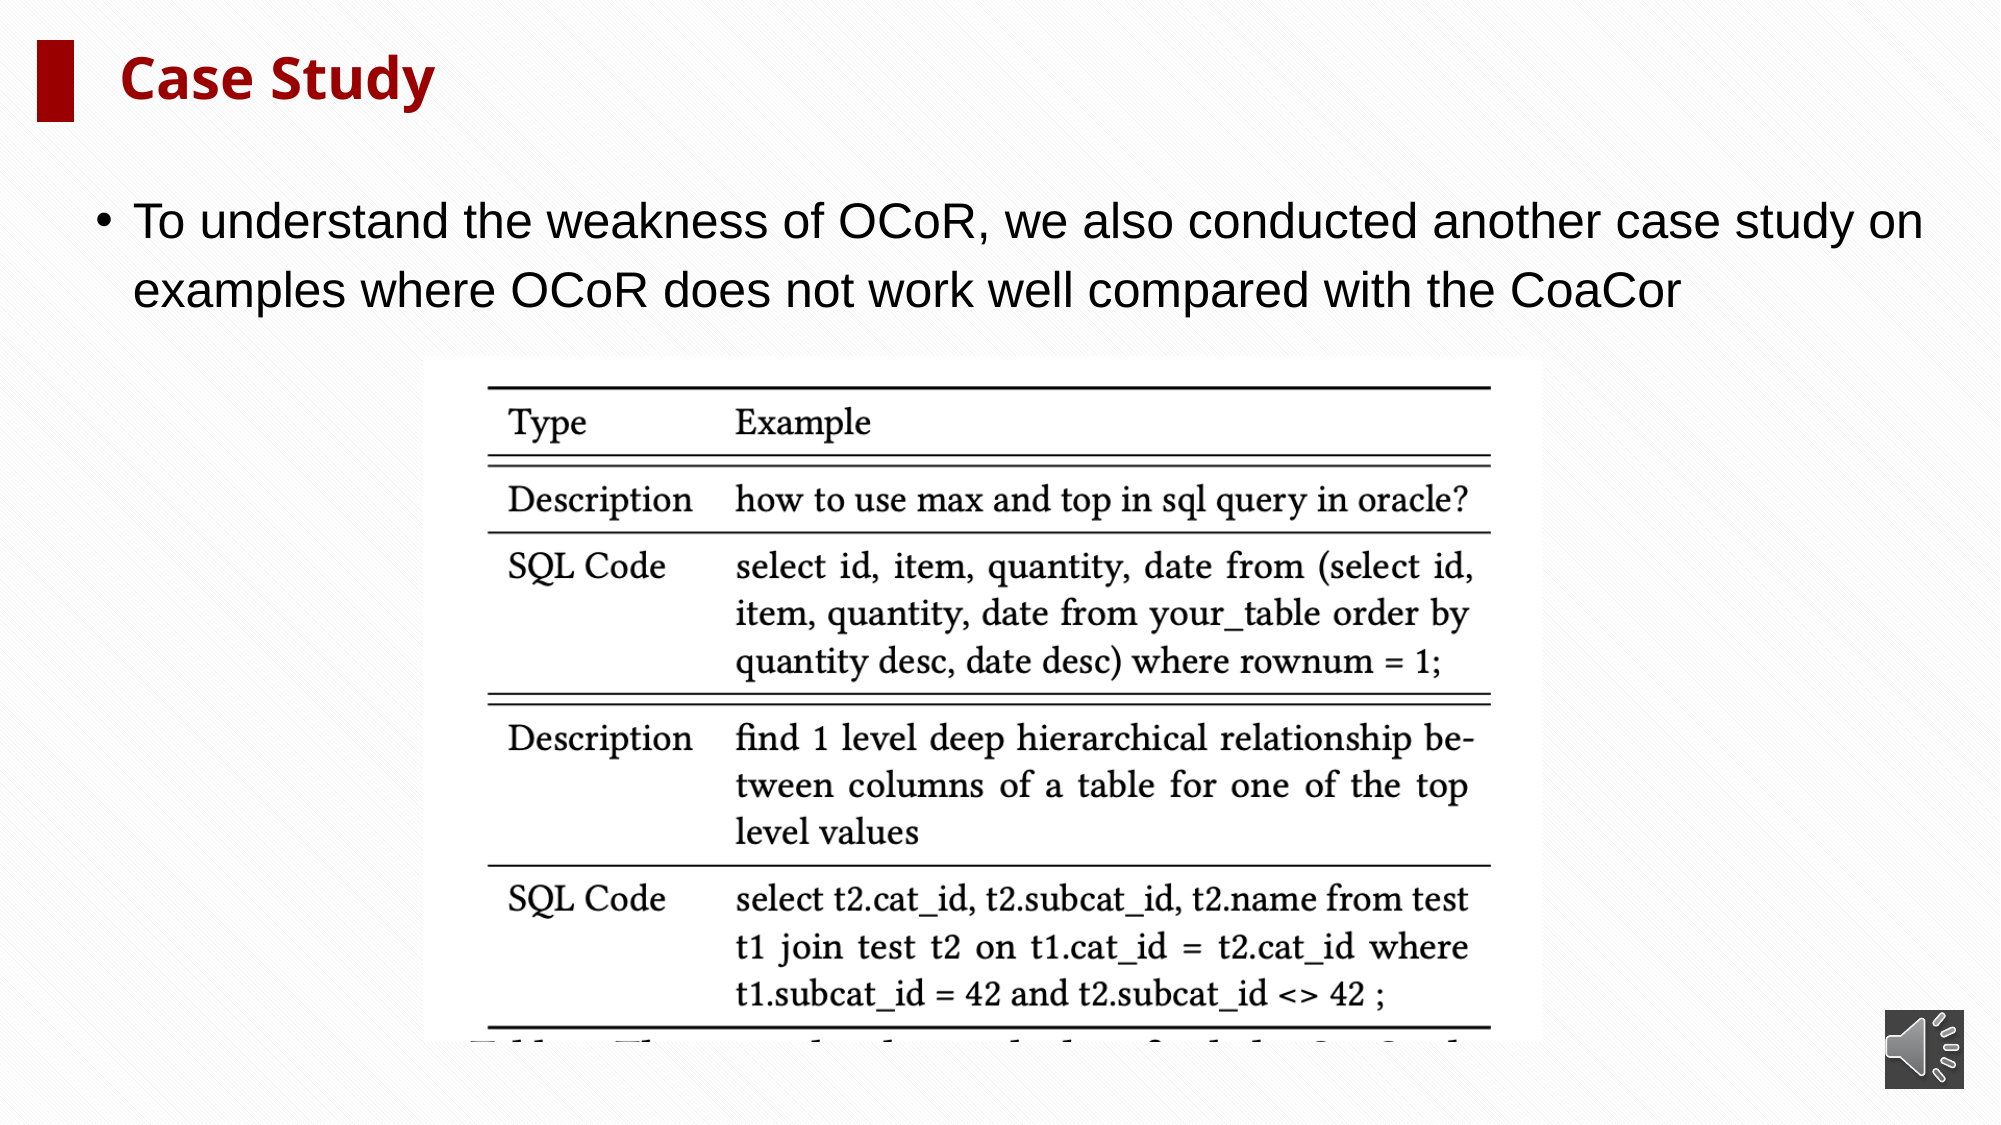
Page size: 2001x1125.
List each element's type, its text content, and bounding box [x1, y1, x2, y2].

list To understand the weakness of OCoR, we also conducted another case study on examples where OCoR does not work well compared with the CoaCor [80, 173, 1948, 1042]
picture [1884, 1009, 1965, 1090]
title Case Study [104, 40, 1948, 122]
picture [423, 356, 1542, 1042]
